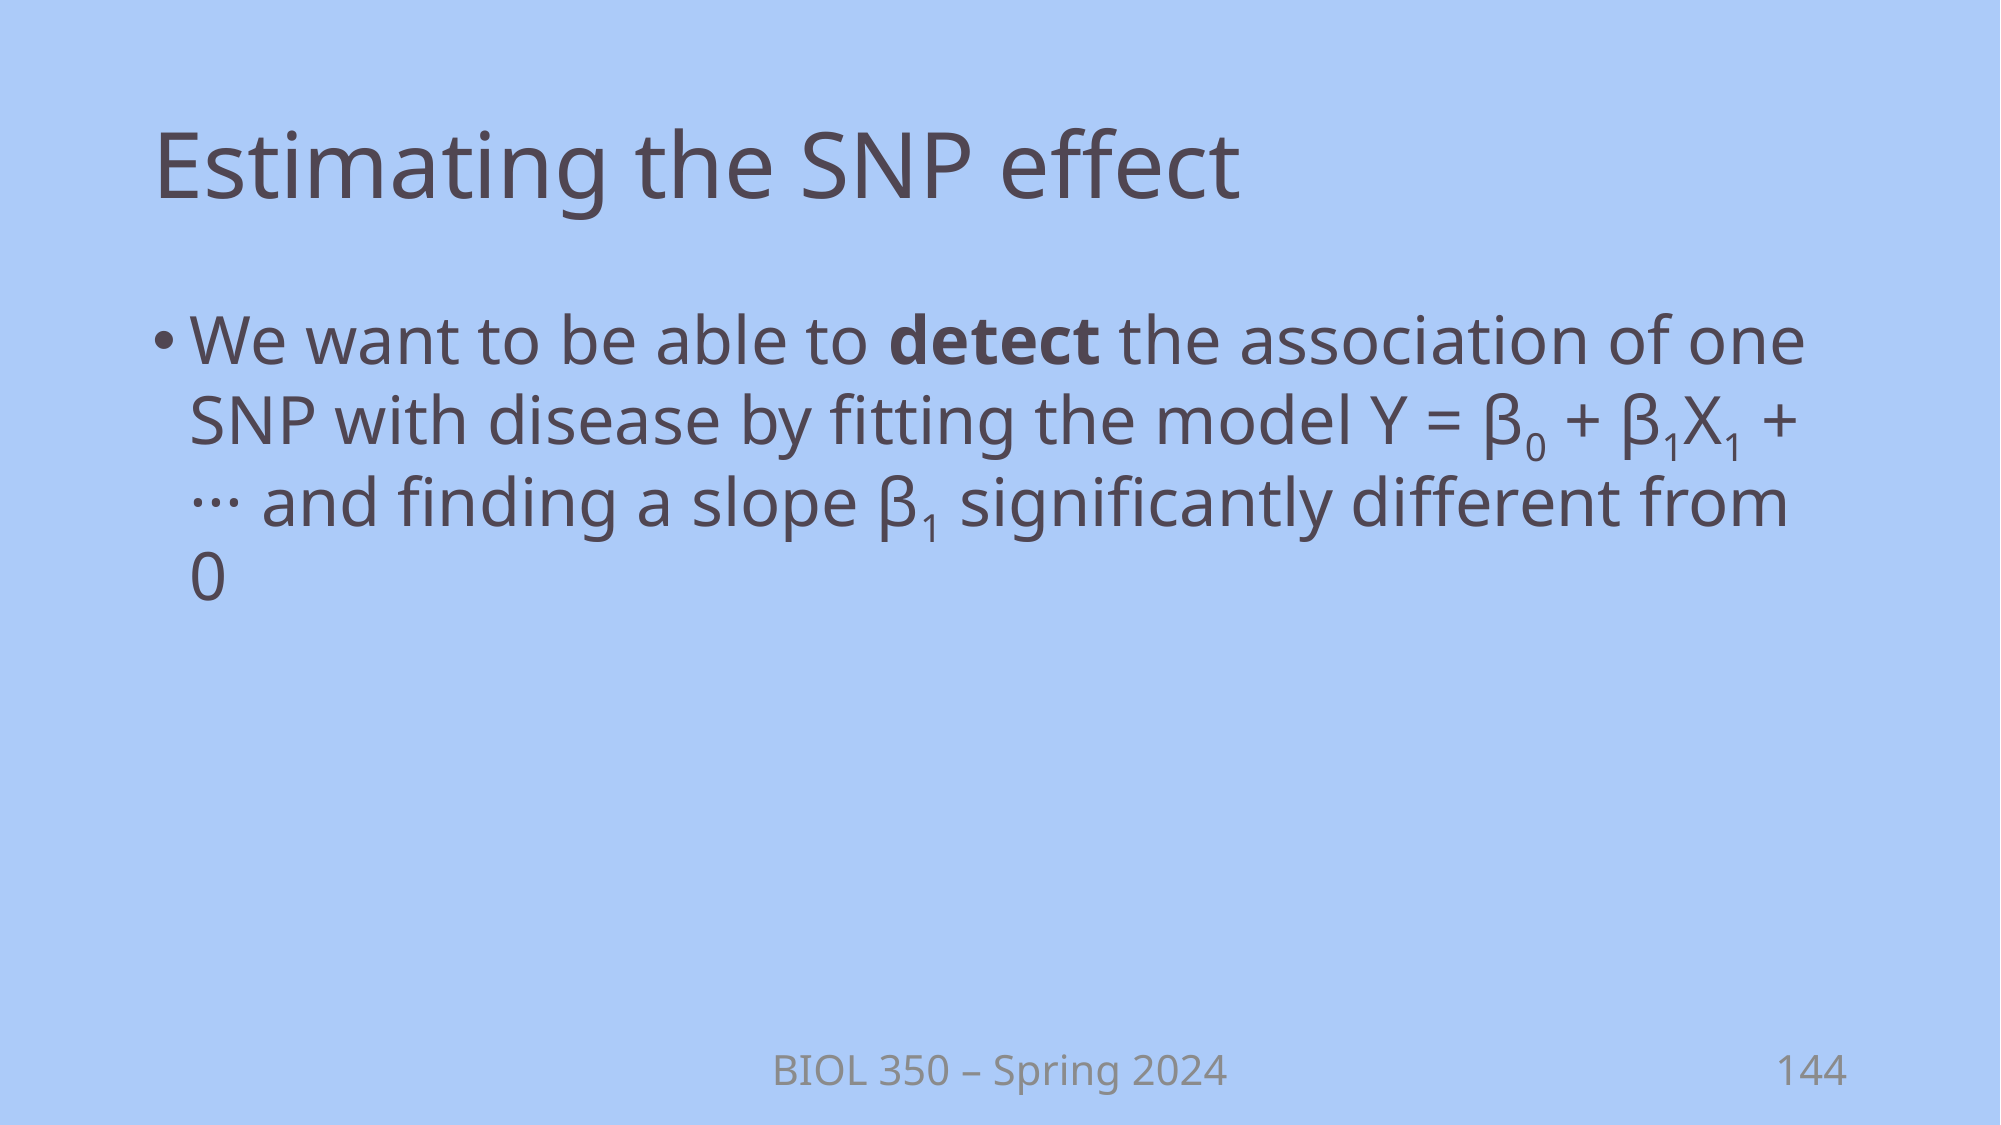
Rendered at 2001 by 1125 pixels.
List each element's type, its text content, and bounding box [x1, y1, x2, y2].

slide_number 144 [1412, 1042, 1863, 1103]
title Estimating the SNP effect [137, 59, 1863, 278]
footer BIOL 350 – Spring 2024 [662, 1042, 1338, 1103]
list We want to be able to detect the association of one SNP with disease by fitting the model Y = β0 + β1X1 + ··· and finding a slope β1 significantly different from 0 [137, 299, 1863, 1014]
